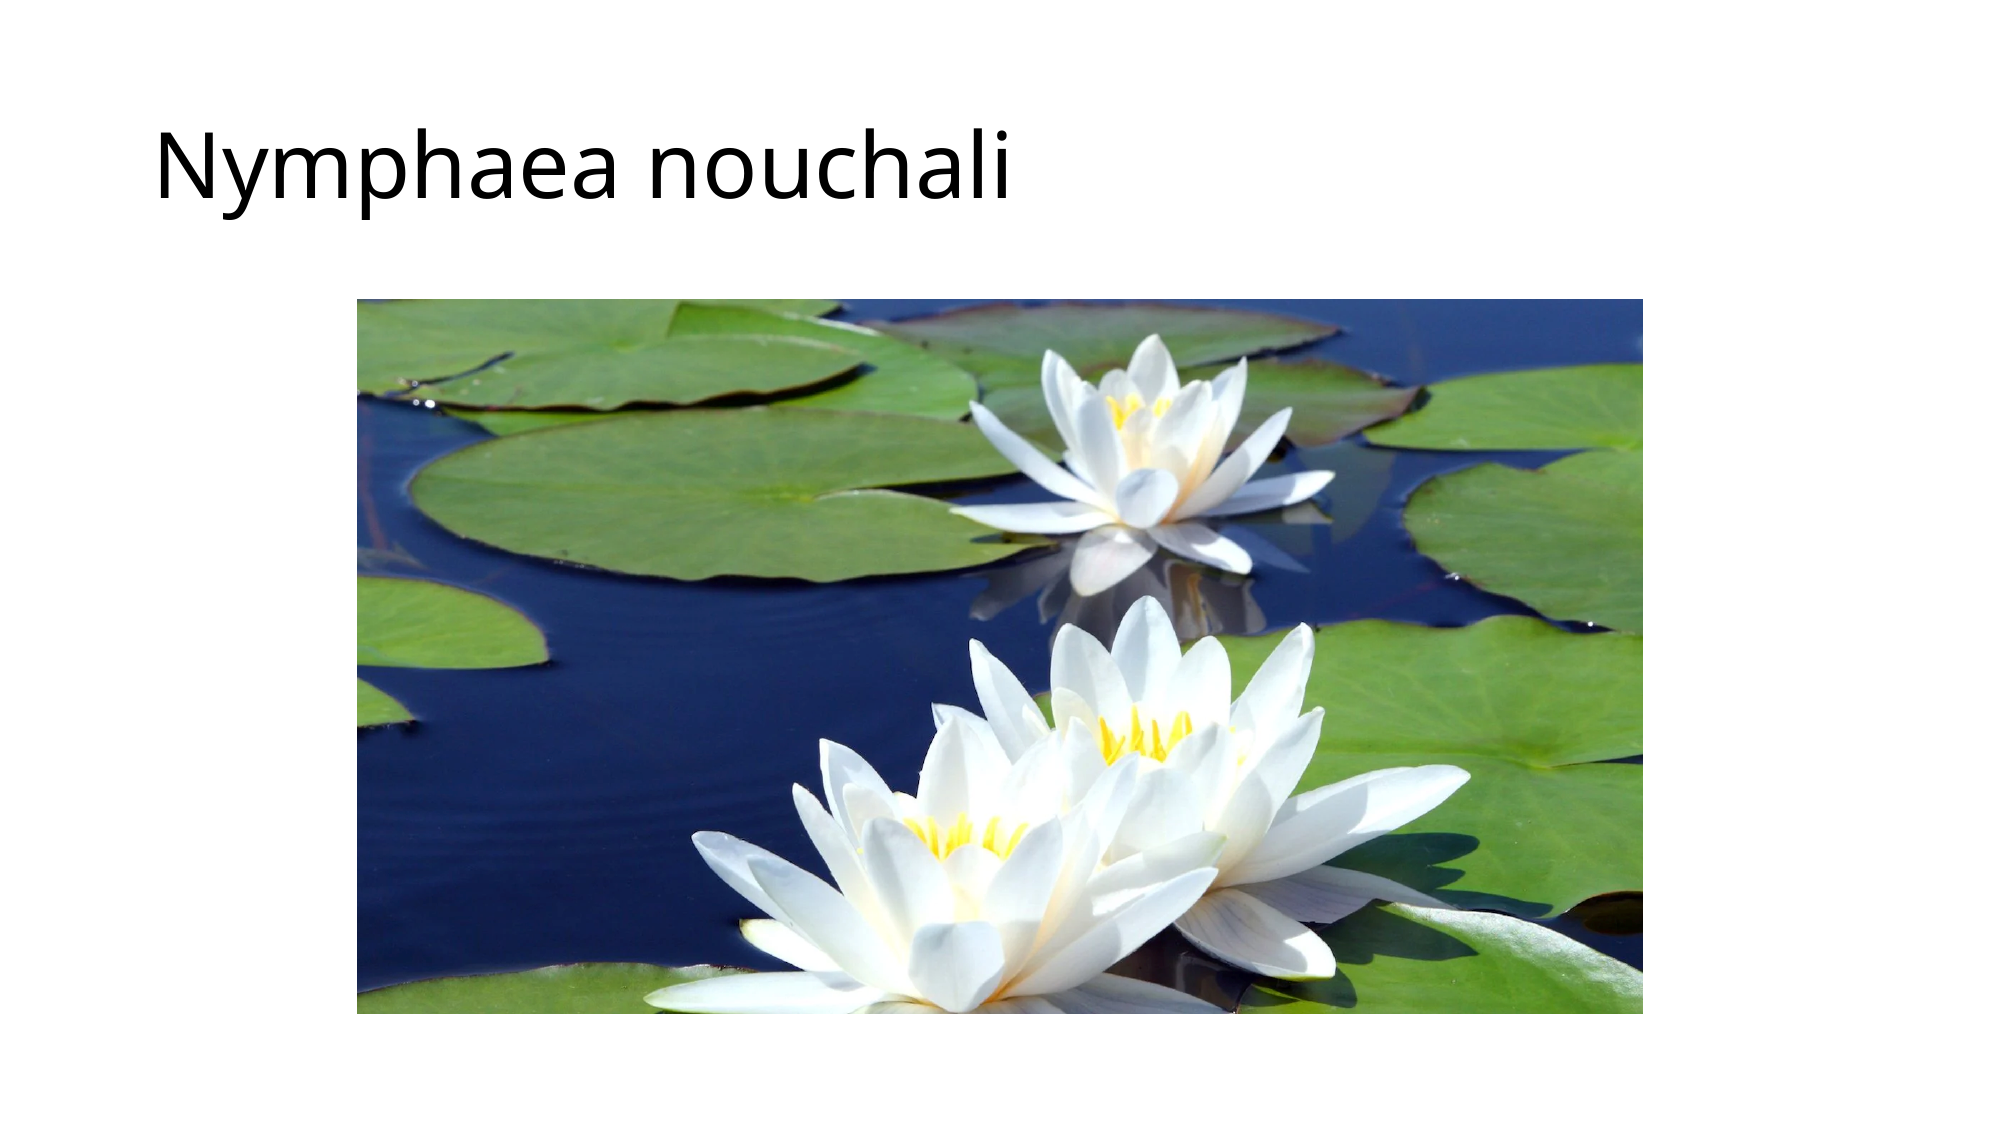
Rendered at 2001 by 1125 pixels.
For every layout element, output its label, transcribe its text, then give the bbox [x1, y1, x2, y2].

title Nymphaea nouchali [137, 59, 1863, 278]
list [357, 299, 1643, 1014]
